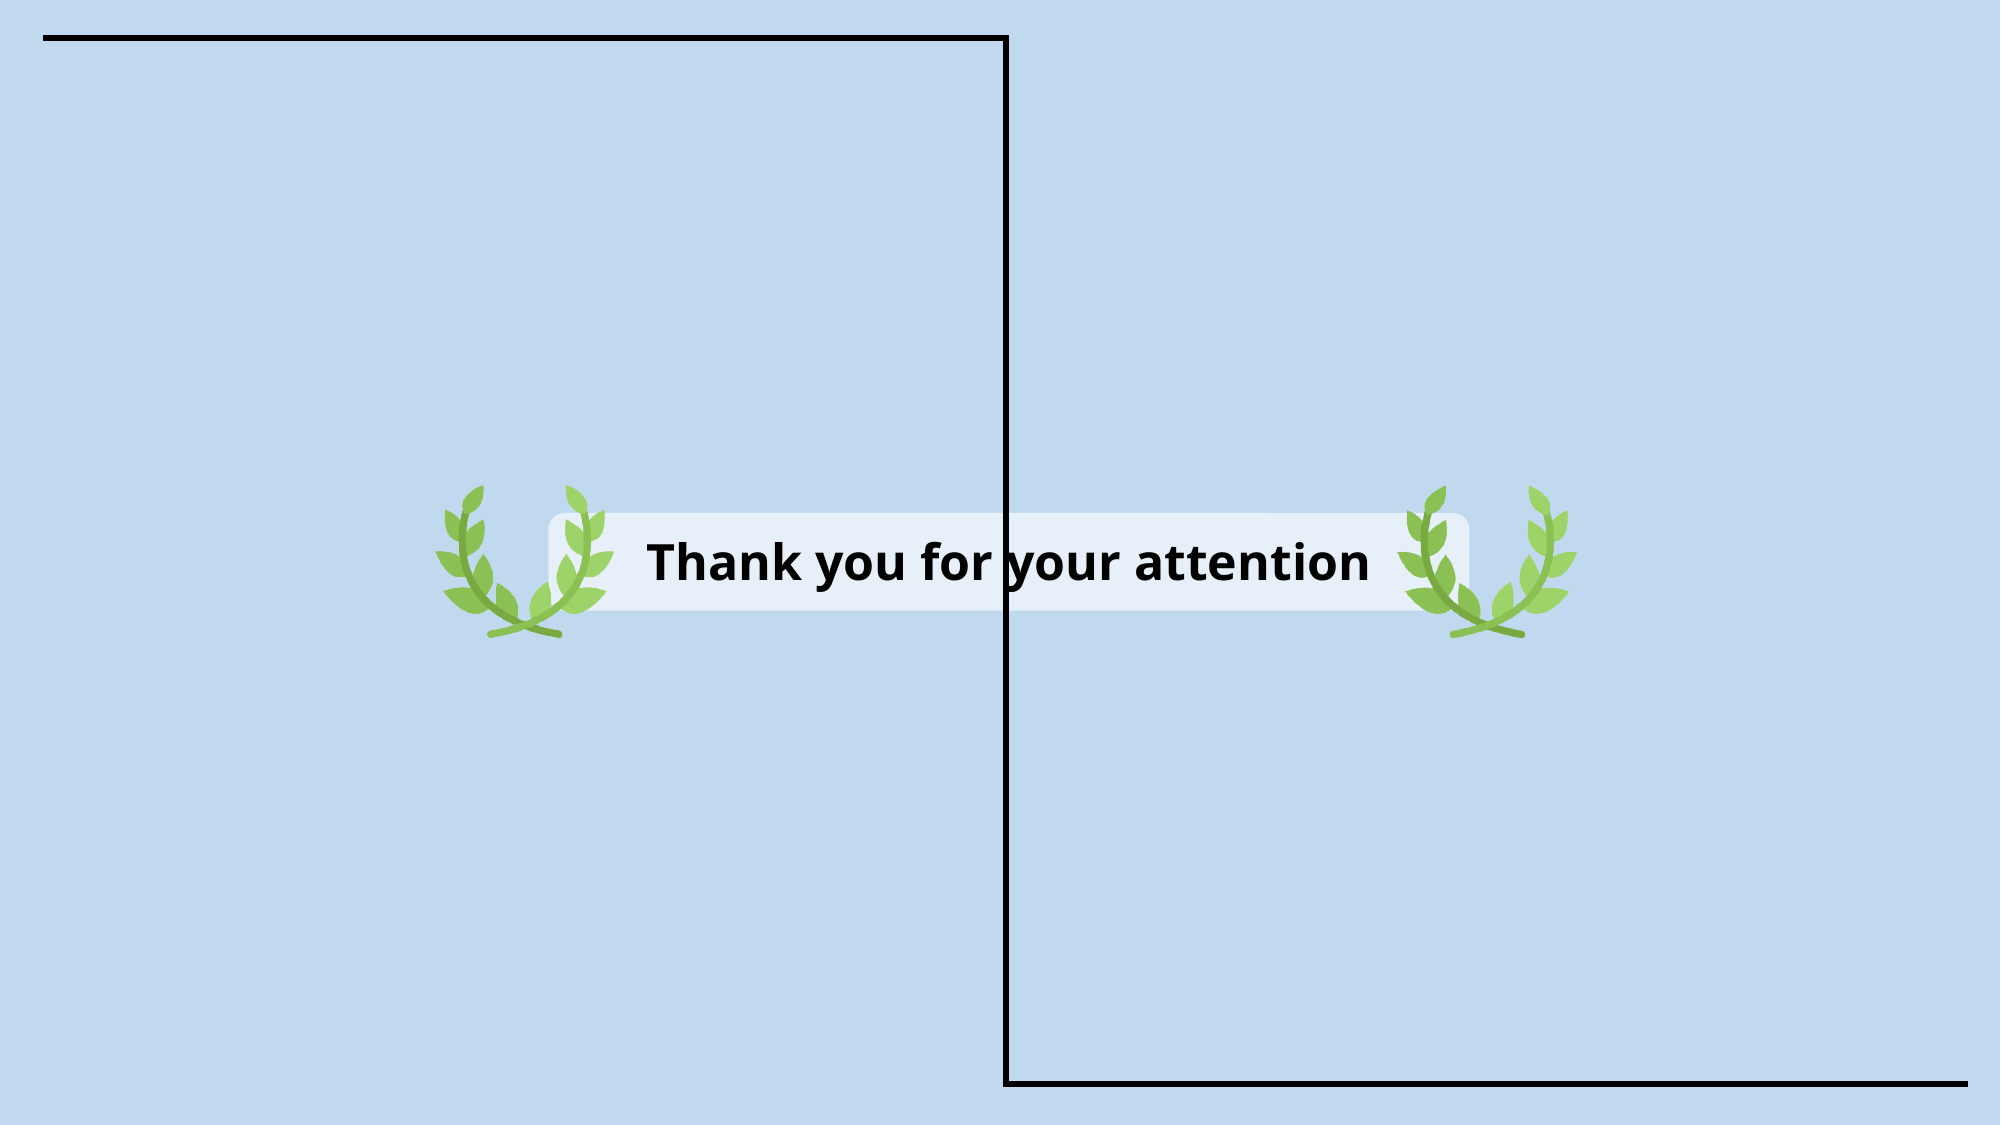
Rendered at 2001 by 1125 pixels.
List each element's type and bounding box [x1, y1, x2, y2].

text_box [43, 37, 1968, 1085]
